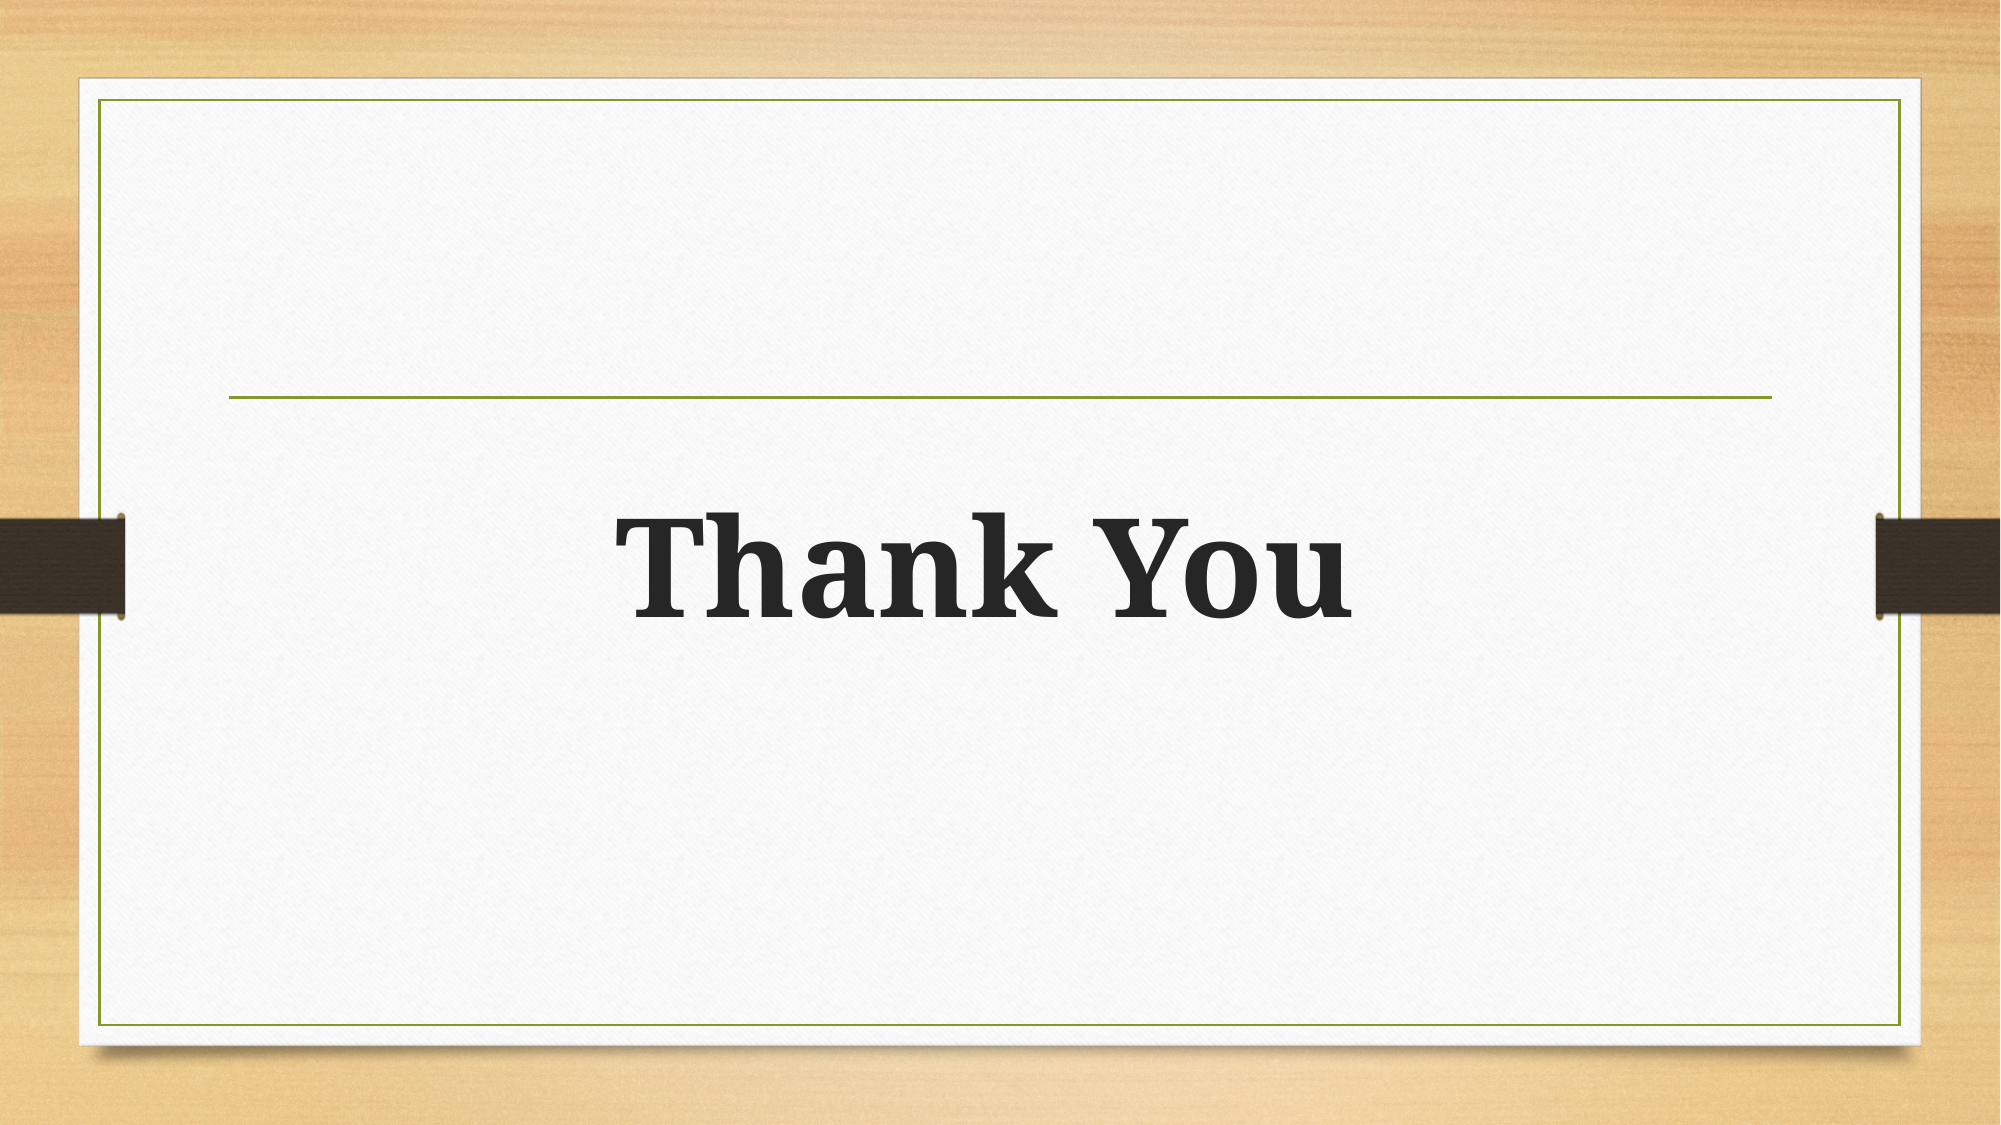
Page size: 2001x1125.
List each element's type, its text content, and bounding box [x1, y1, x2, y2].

title Thank You [325, 161, 1666, 419]
picture [0, 0, 2001, 1125]
list [212, 419, 1788, 964]
